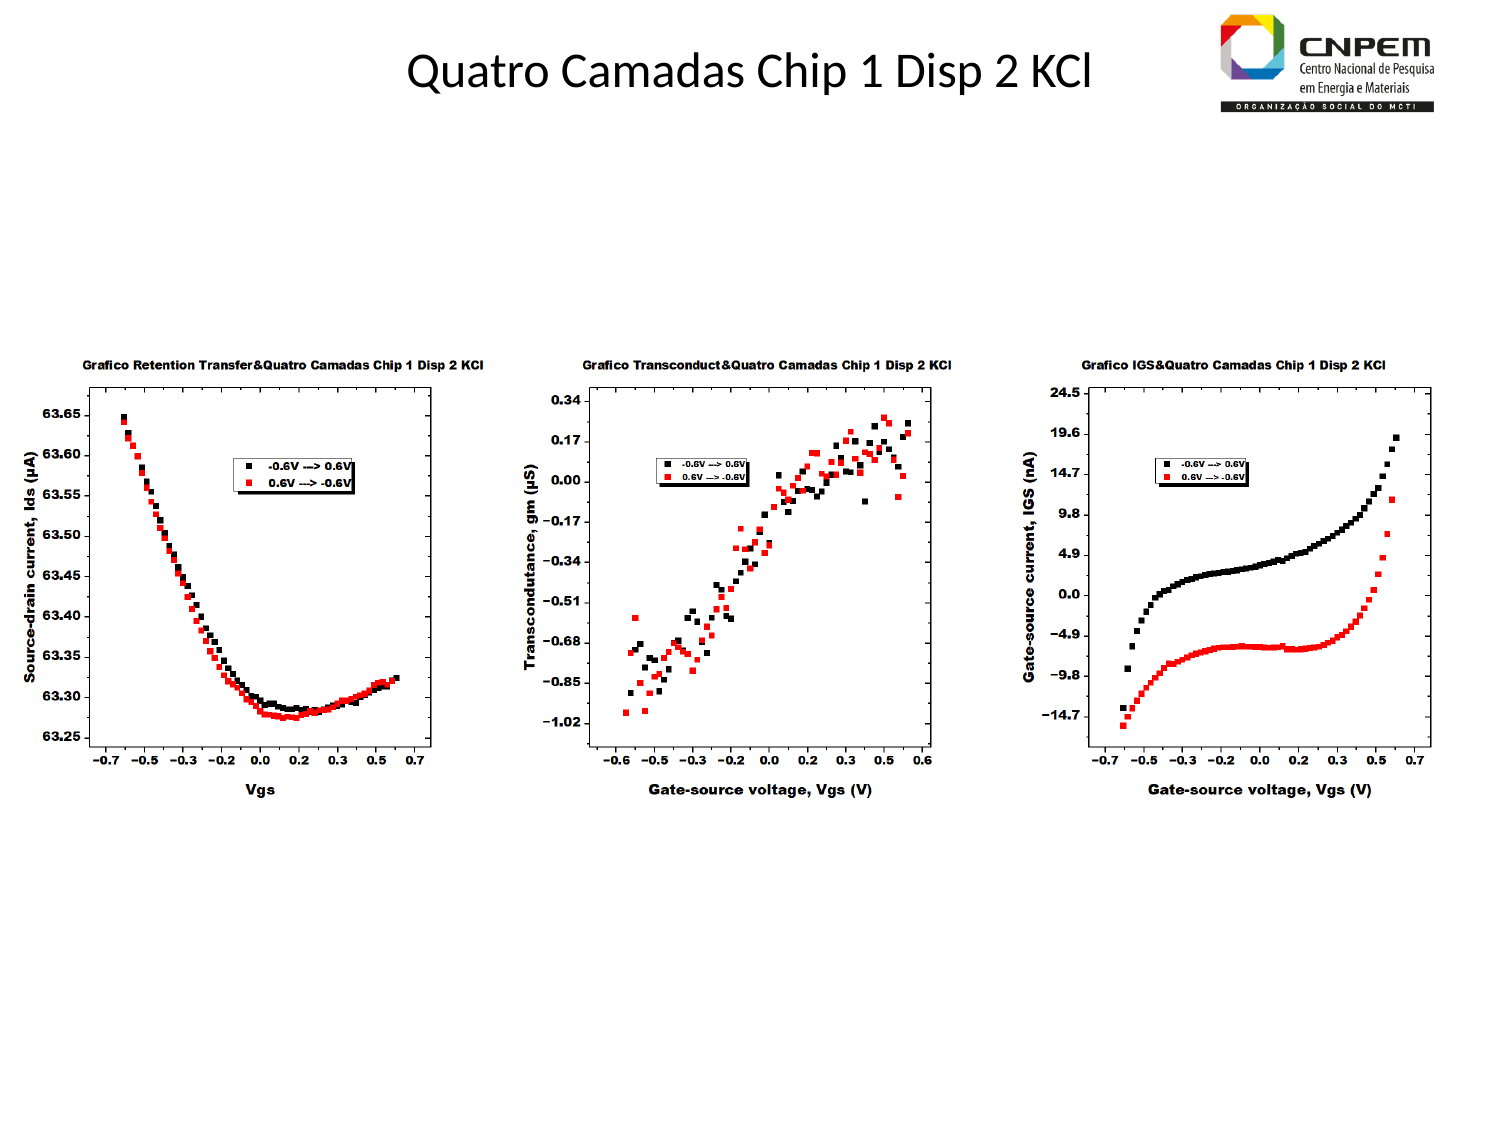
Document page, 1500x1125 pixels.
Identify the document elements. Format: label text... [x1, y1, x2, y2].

picture [0, 329, 1500, 831]
text_box Quatro Camadas Chip 1 Disp 2 KCl [391, 29, 1109, 105]
picture [1199, 1, 1454, 135]
